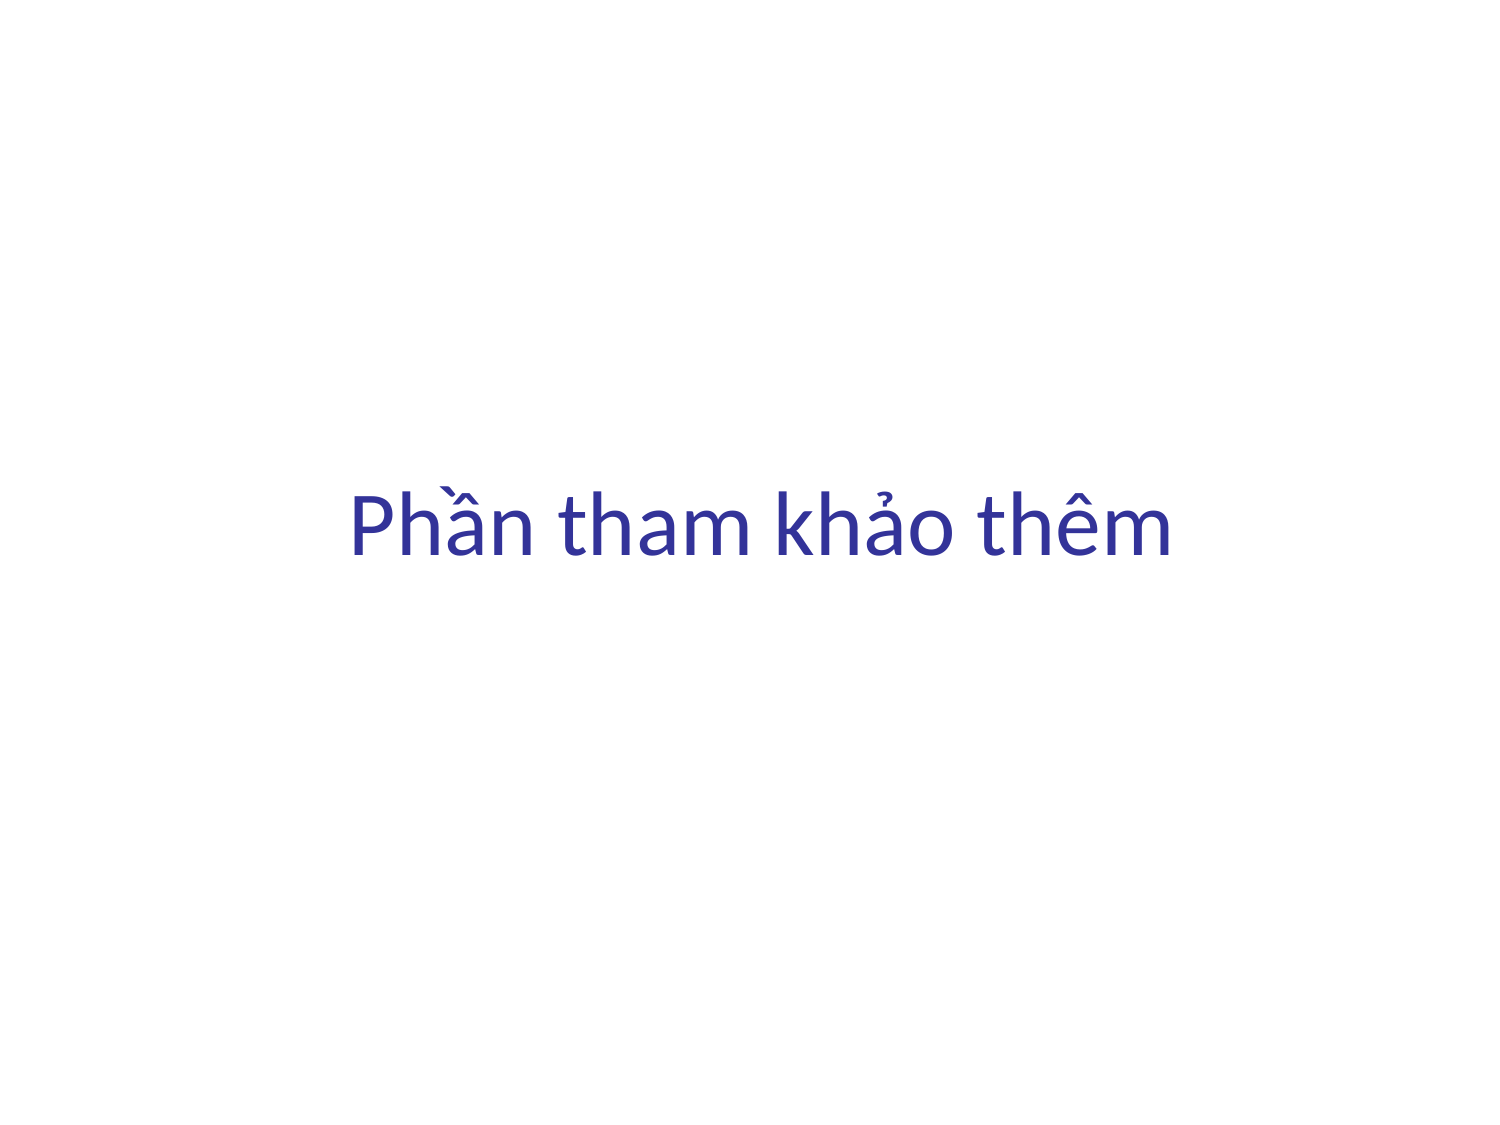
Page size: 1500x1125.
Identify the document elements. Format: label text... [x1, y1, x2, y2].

title Phần tham khảo thêm [87, 425, 1438, 613]
